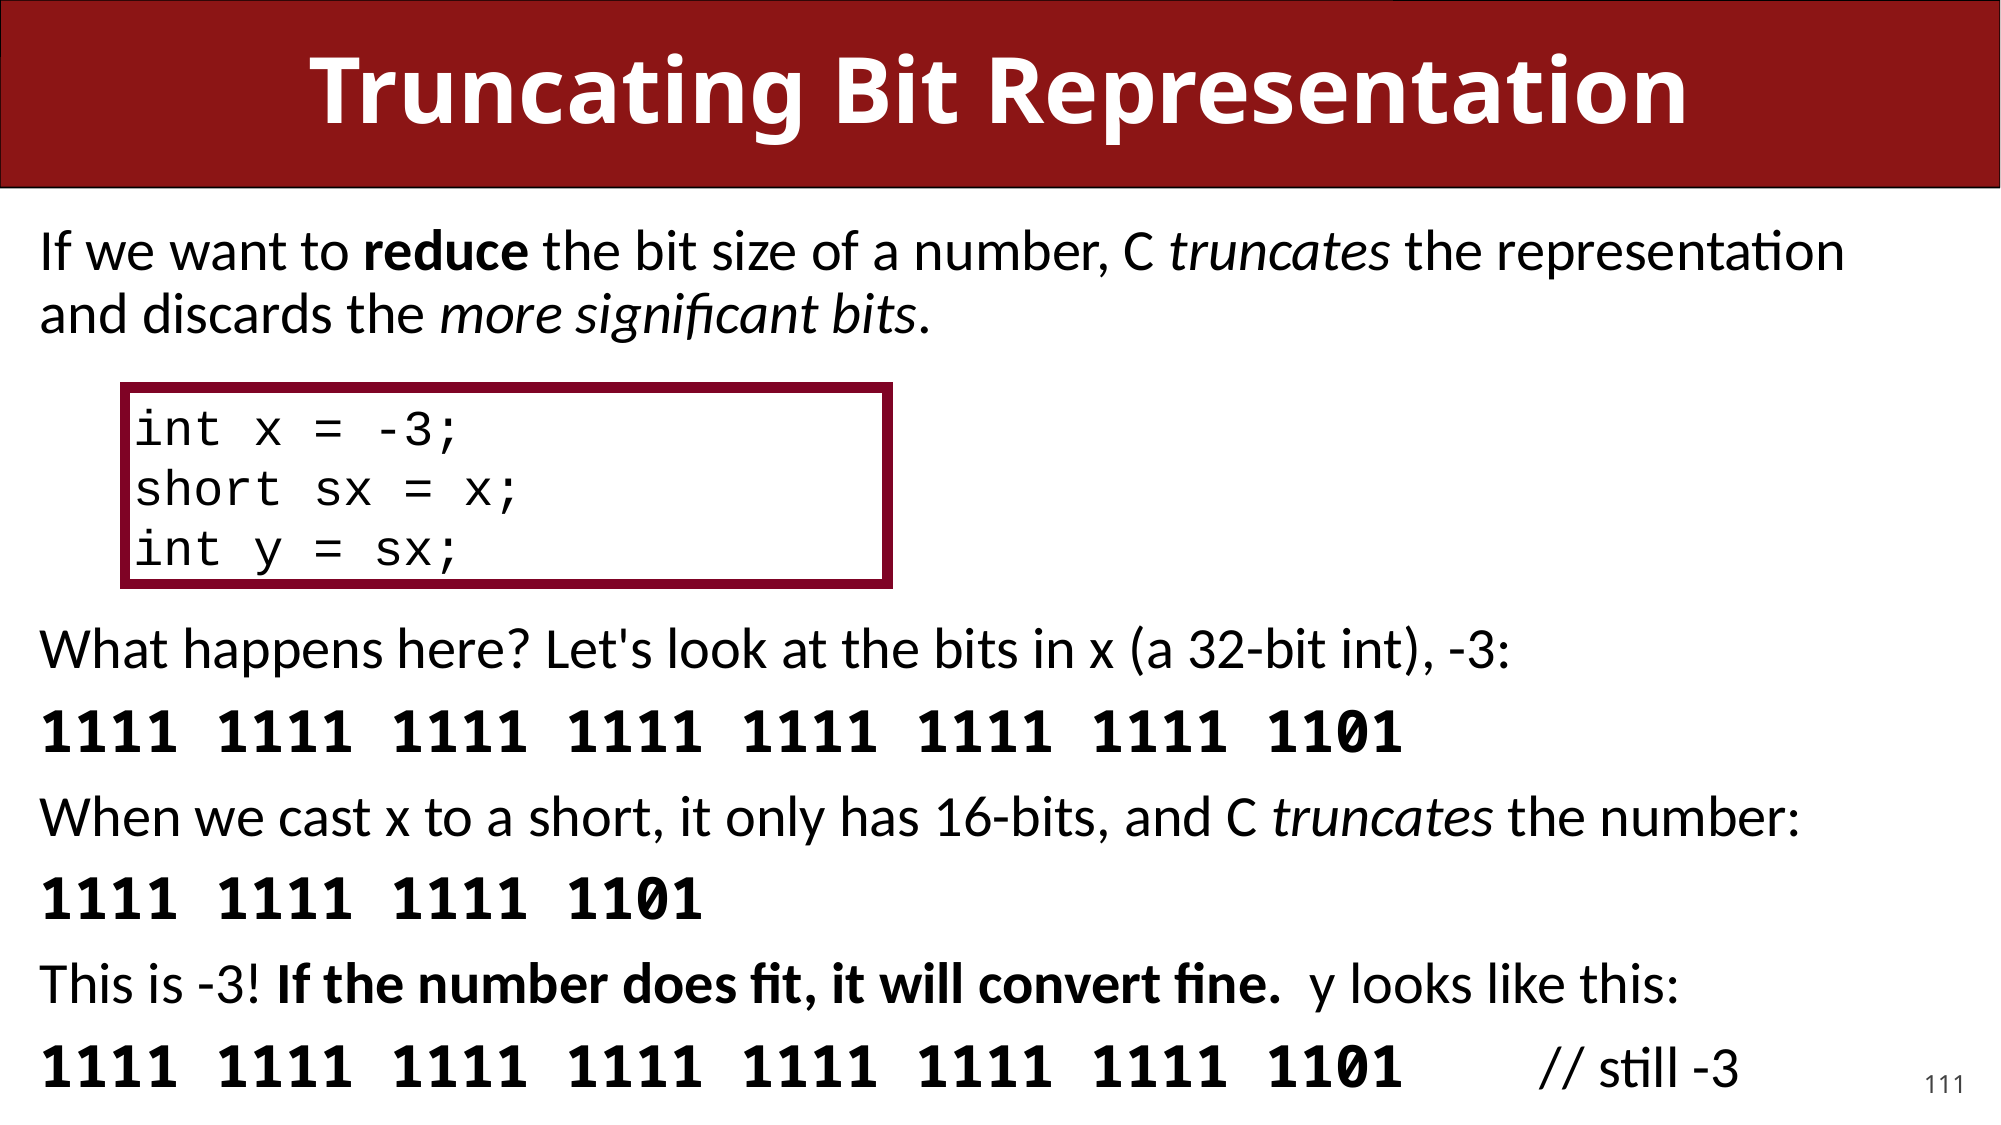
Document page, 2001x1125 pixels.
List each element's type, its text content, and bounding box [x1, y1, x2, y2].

list If we want to reduce the bit size of a number, C truncates the representation and discards the more significant bits. What happens here? Let's look at the bits in x (a 32-bit int), -3: 1111 1111 1111 1111 1111 1111 1111 1101 When we cast x to a short, it only has 16-bits, and C truncates the number: 1111 1111 1111 1101 This is -3! If the number does fit, it will convert fine. y looks like this: 1111 1111 1111 1111 1111 1111 1111 1101 // still -3 [24, 212, 1963, 1063]
title Truncating Bit Representation [75, 0, 1925, 188]
text_box int x = -3; short sx = x; int y = sx; [124, 387, 888, 585]
